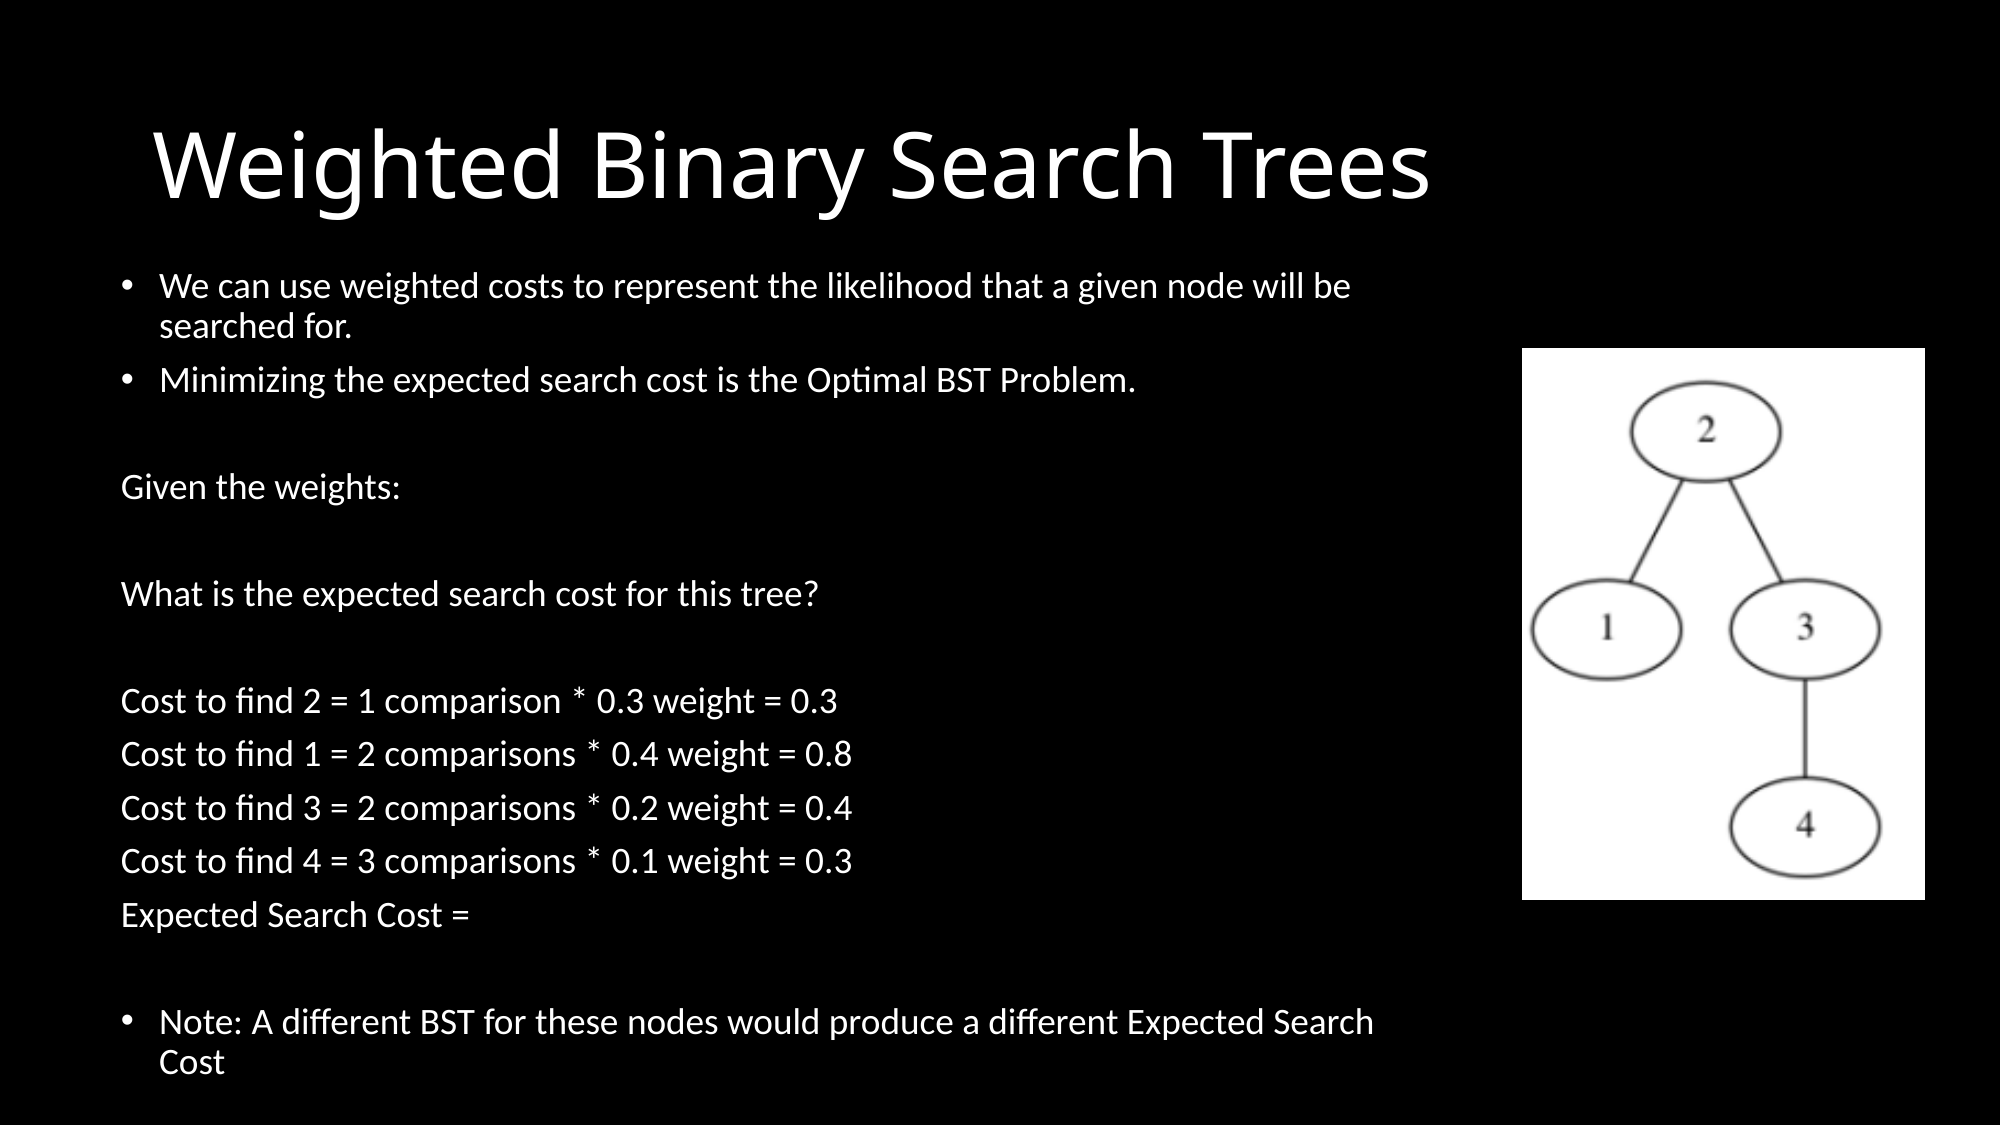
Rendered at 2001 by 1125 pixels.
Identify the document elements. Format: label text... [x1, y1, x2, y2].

title Weighted Binary Search Trees [137, 59, 1863, 278]
picture [1522, 348, 1925, 900]
